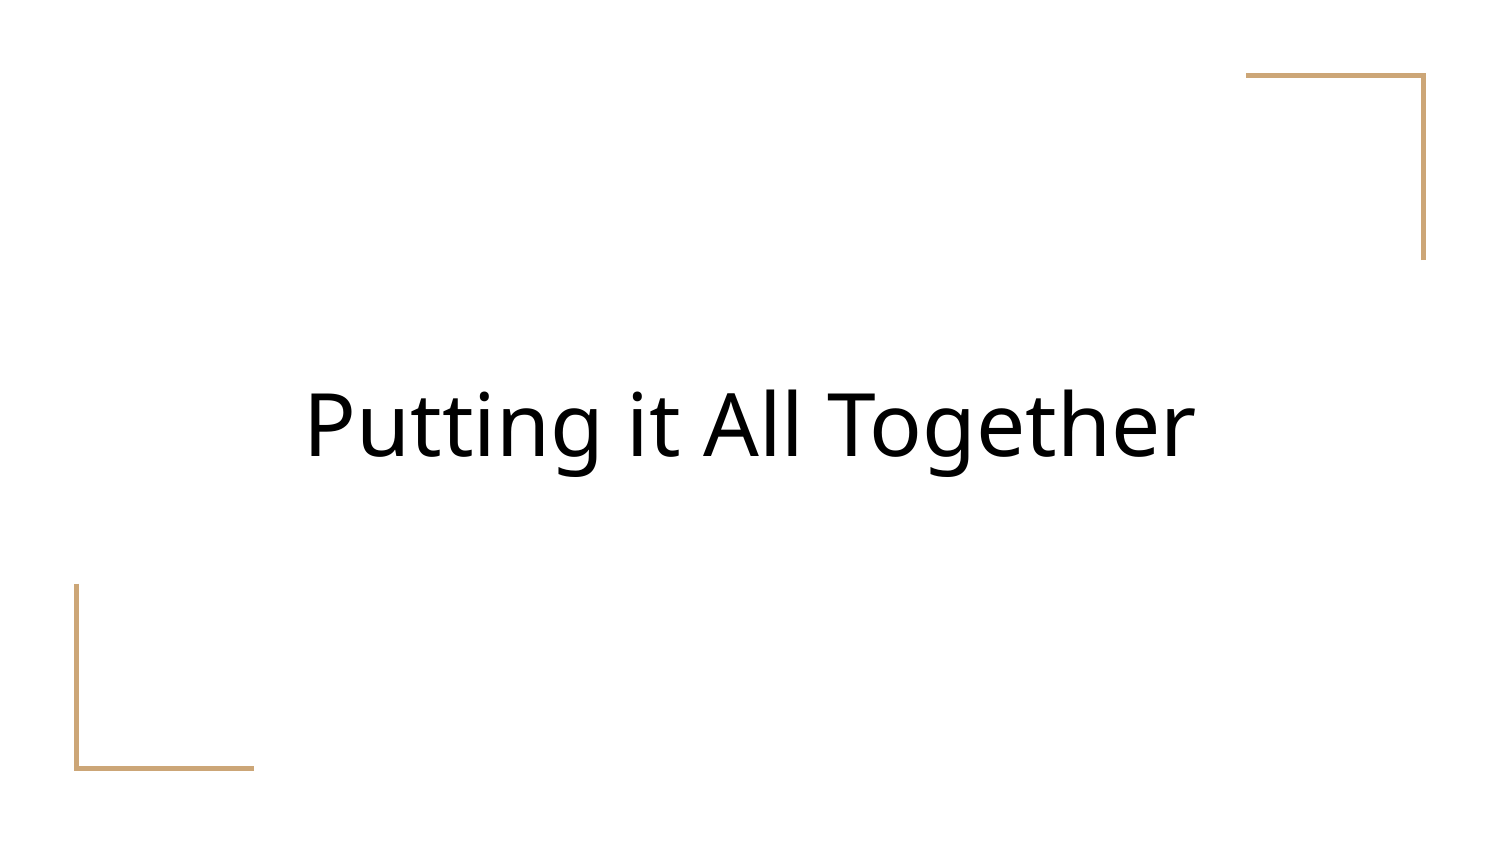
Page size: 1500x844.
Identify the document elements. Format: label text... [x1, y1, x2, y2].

title Putting it All Together [126, 296, 1374, 548]
